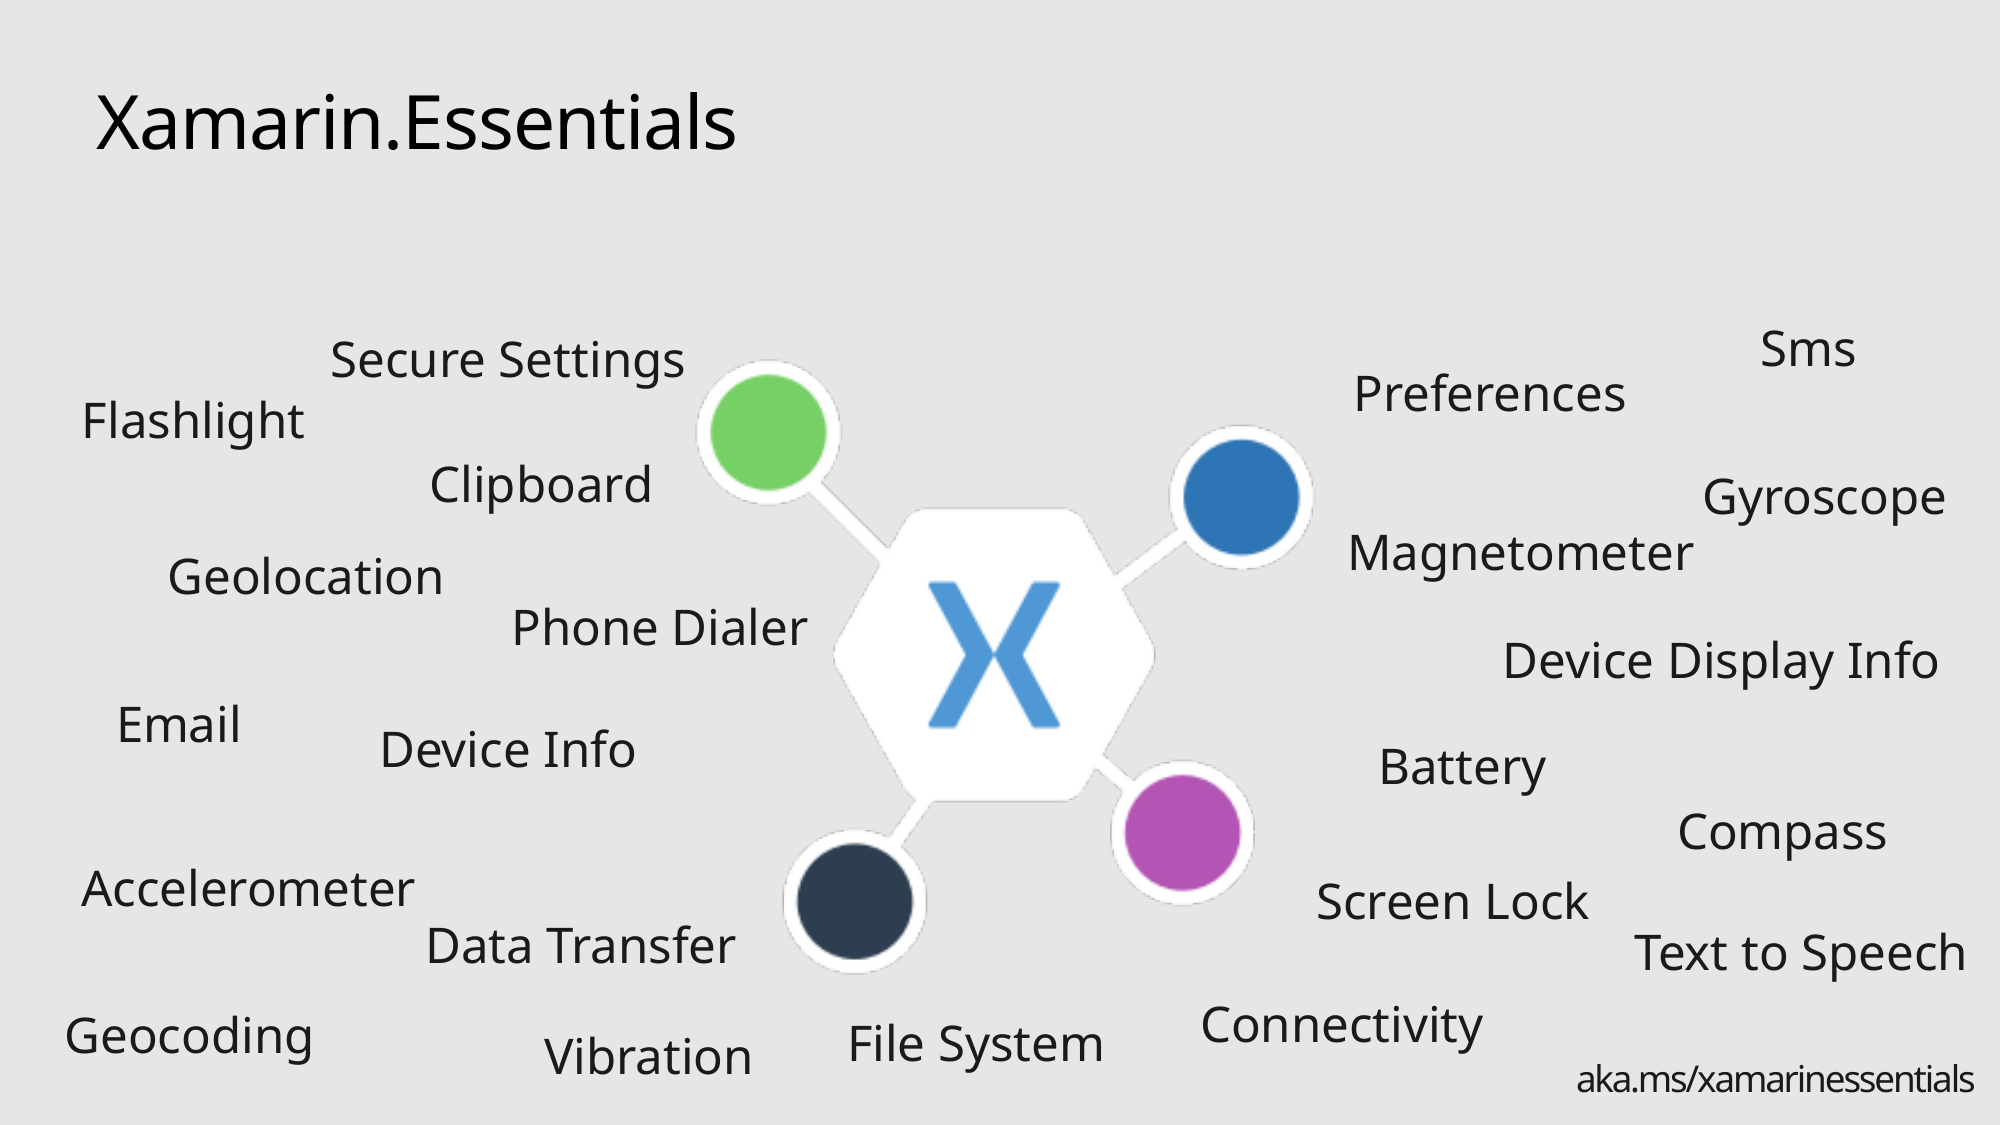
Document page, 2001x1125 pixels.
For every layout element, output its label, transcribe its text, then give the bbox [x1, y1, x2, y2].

text_box aka.ms/xamarinessentials [1063, 1045, 2000, 1125]
text_box Text to Speech [1605, 904, 1998, 1005]
text_box Battery [1364, 718, 1576, 819]
text_box Gyroscope [1673, 448, 1977, 549]
text_box Flashlight [52, 372, 335, 473]
text_box Device Display Info [1473, 612, 1971, 713]
text_box Accelerometer [52, 840, 446, 941]
text_box Connectivity [1170, 976, 1514, 1077]
text_box Phone Dialer [482, 579, 636, 680]
text_box Email [86, 676, 272, 777]
text_box Data Transfer [396, 897, 636, 998]
text_box Vibration [514, 1008, 784, 1109]
text_box Clipboard [400, 437, 636, 537]
text_box Compass [1647, 783, 1918, 884]
picture [636, 300, 1364, 1028]
text_box Magnetometer [1364, 504, 1724, 605]
title Xamarin.Essentials [96, 75, 1904, 166]
text_box Sms [1731, 300, 1887, 401]
text_box Device Info [350, 702, 636, 803]
text_box Preferences [1364, 345, 1657, 446]
text_box Geocoding [35, 987, 344, 1088]
text_box Screen Lock [1364, 853, 1619, 954]
text_box Secure Settings [301, 311, 636, 412]
text_box File System [817, 1028, 1135, 1096]
text_box Geolocation [138, 528, 475, 629]
